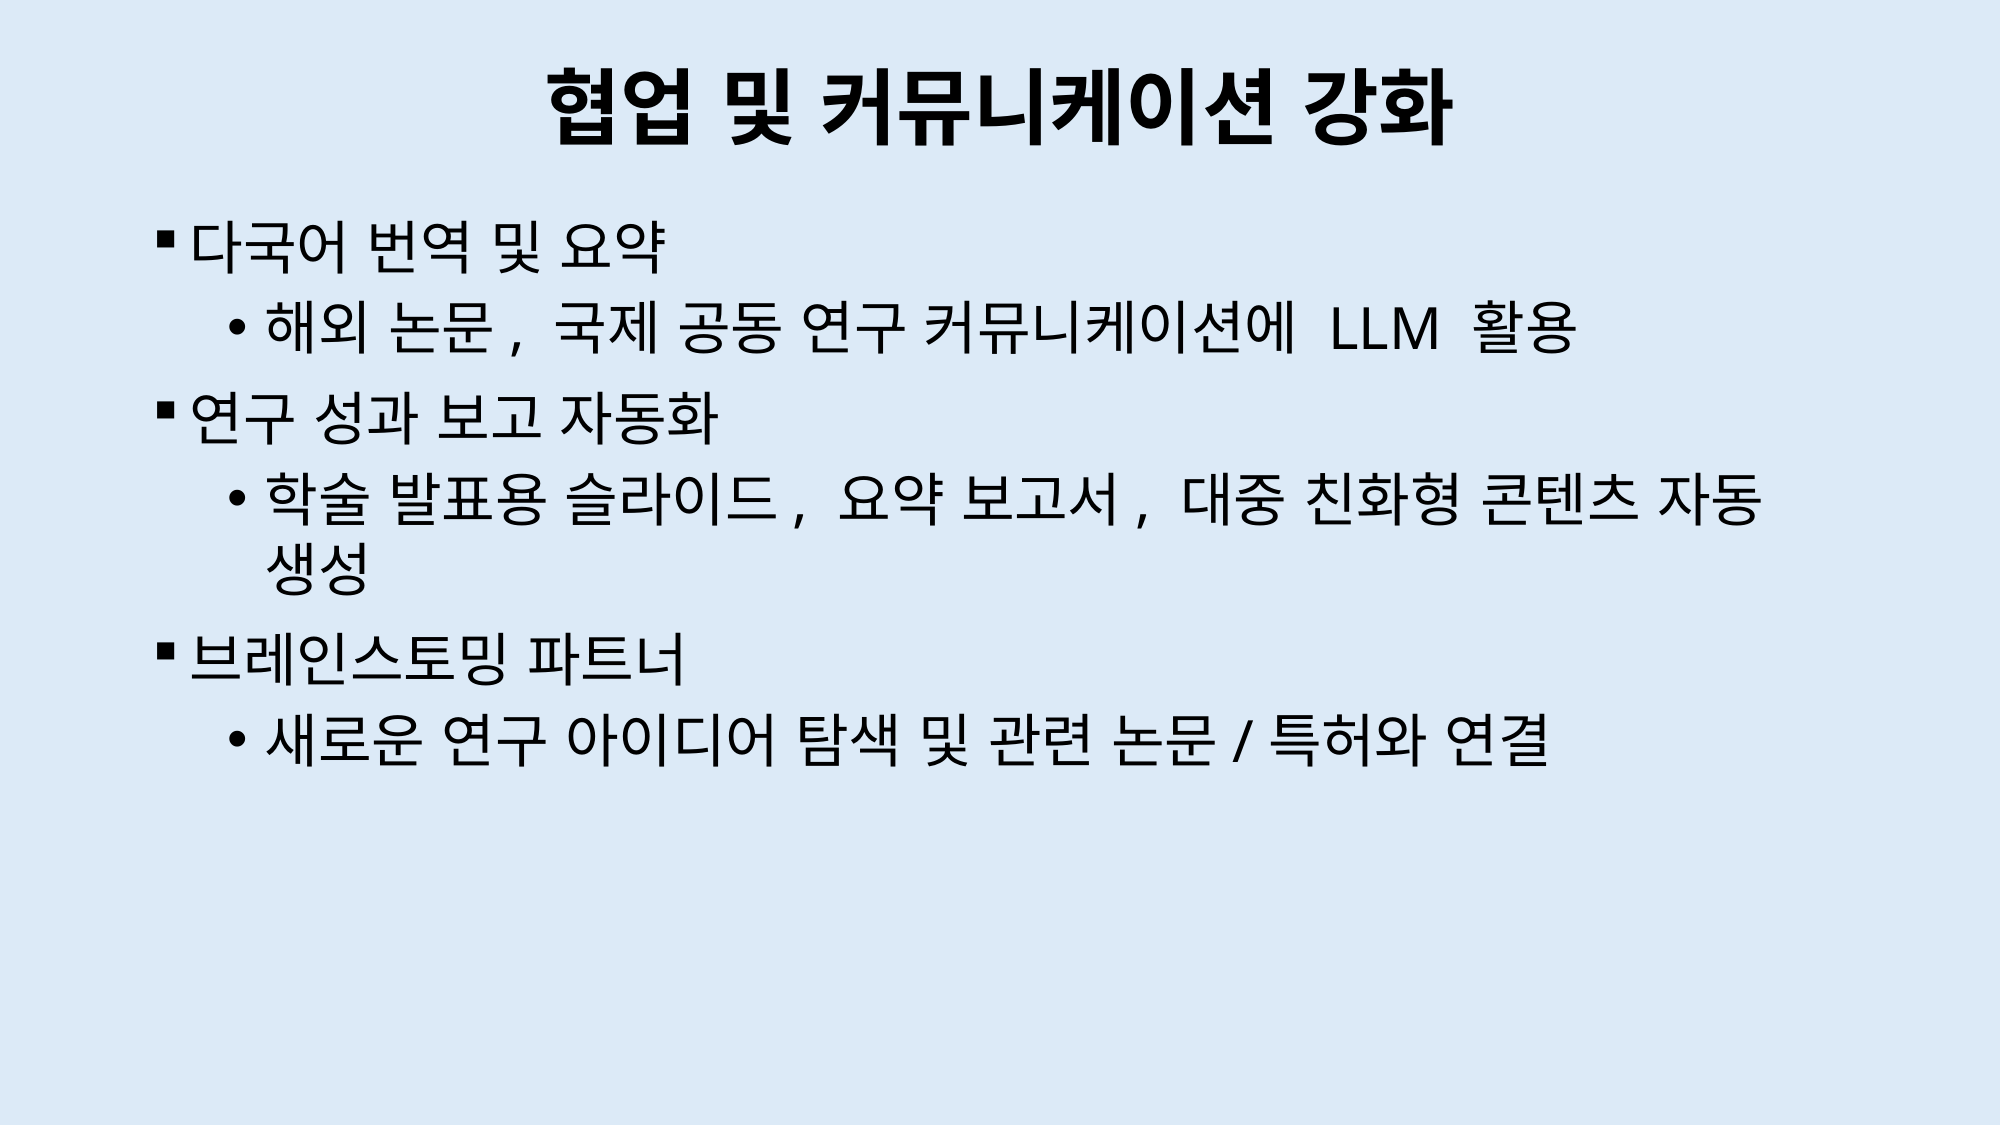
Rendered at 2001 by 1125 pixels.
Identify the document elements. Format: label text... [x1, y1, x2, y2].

list 다국어 번역 및 요약 해외 논문, 국제 공동 연구 커뮤니케이션에 LLM 활용 연구 성과 보고 자동화 학술 발표용 슬라이드, 요약 보고서, 대중 친화형 콘텐츠 자동 생성 브레인스토밍 파트너 새로운 연구 아이디어 탐색 및 관련 논문/특허와 연결 [137, 203, 1863, 1014]
title 협업 및 커뮤니케이션 강화 [137, 59, 1863, 163]
